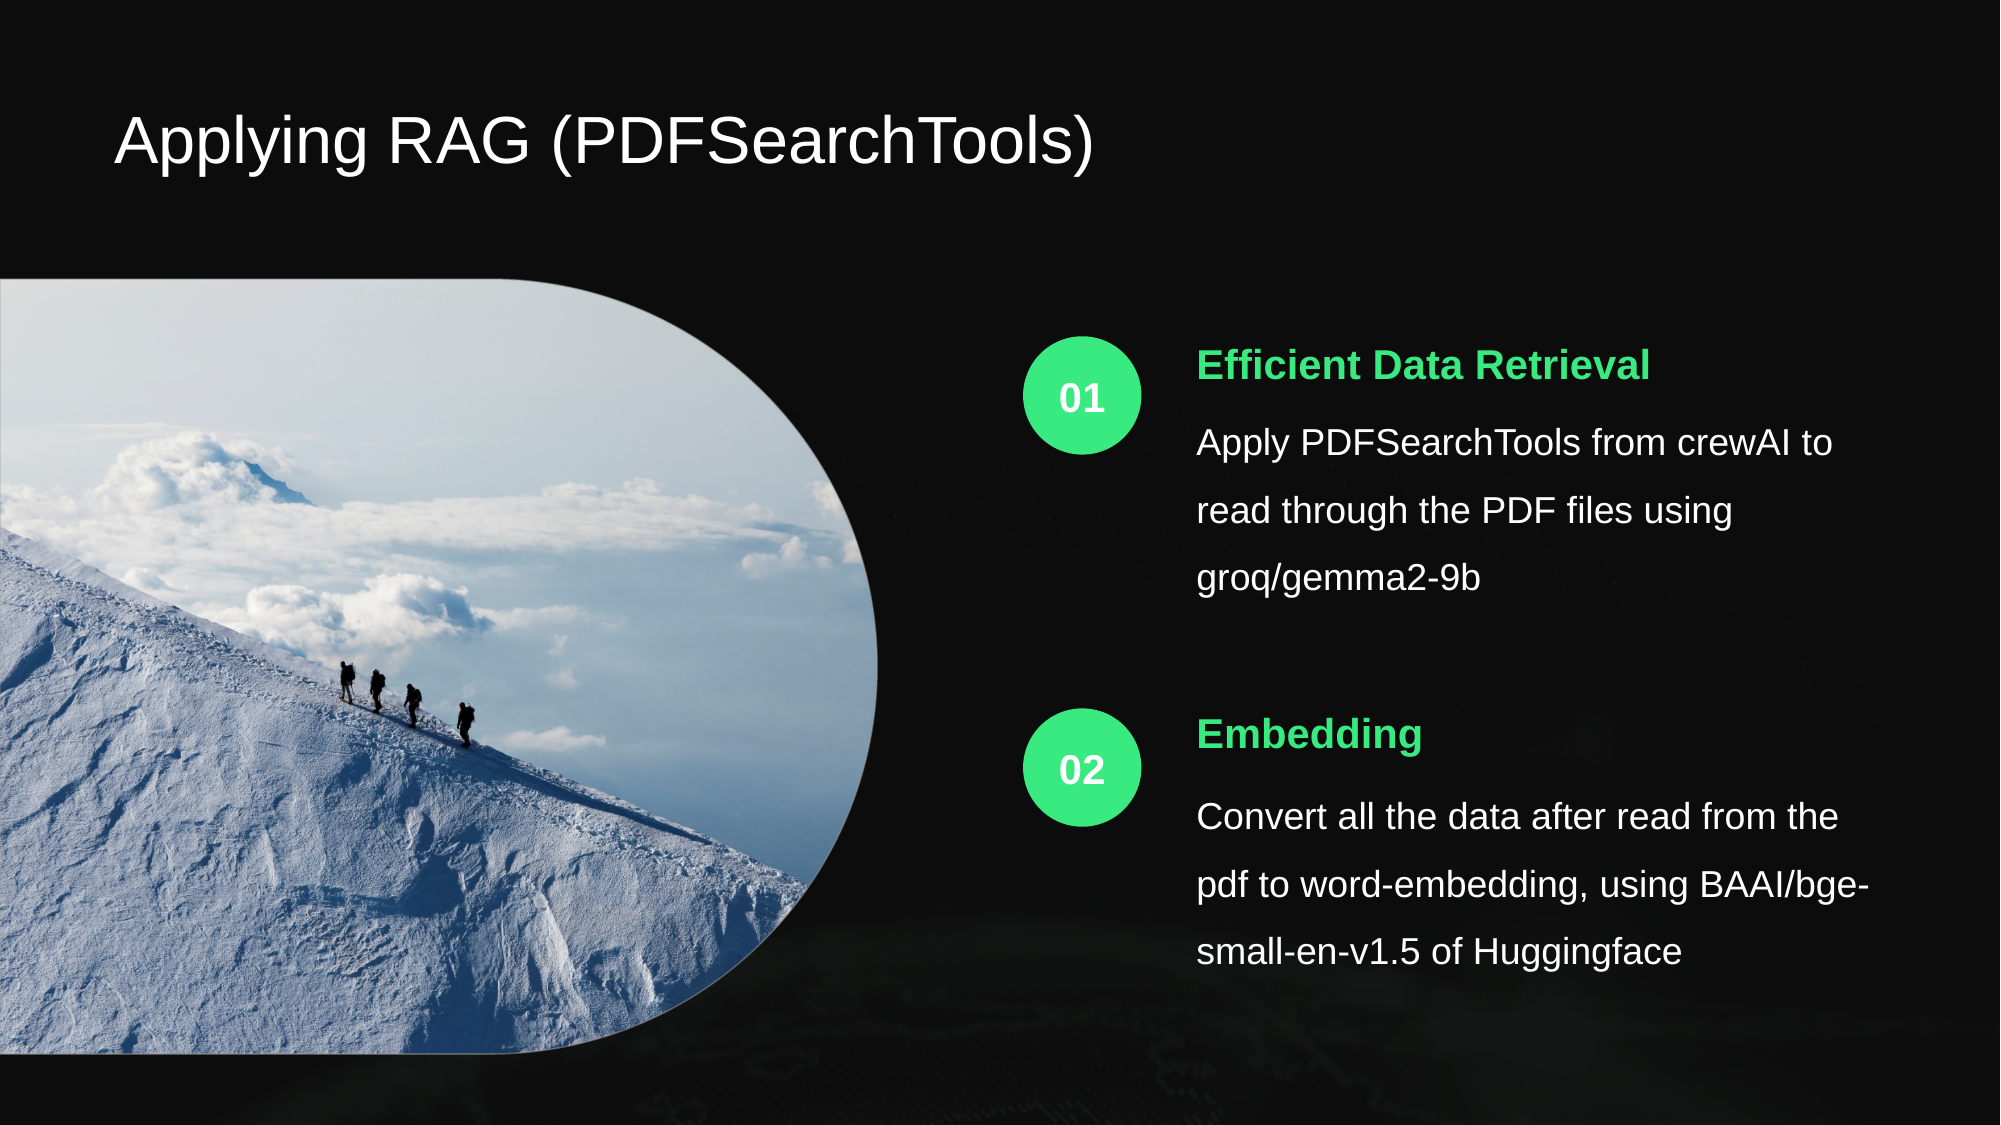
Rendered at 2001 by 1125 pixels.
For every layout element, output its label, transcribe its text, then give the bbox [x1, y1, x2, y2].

text_box Apply PDFSearchTools from crewAI to read through the PDF files using groq/gemma2-9b [1196, 395, 1886, 623]
title Applying RAG (PDFSearchTools) [114, 59, 1886, 178]
picture [0, 279, 878, 1054]
text_box 01 [1022, 335, 1143, 456]
text_box Efficient Data Retrieval [1196, 334, 1886, 388]
text_box Convert all the data after read from the pdf to word-embedding, using BAAI/bge-small-en-v1.5 of Huggingface [1196, 769, 1886, 997]
text_box Embedding [1196, 703, 1886, 758]
text_box 02 [1022, 707, 1143, 828]
